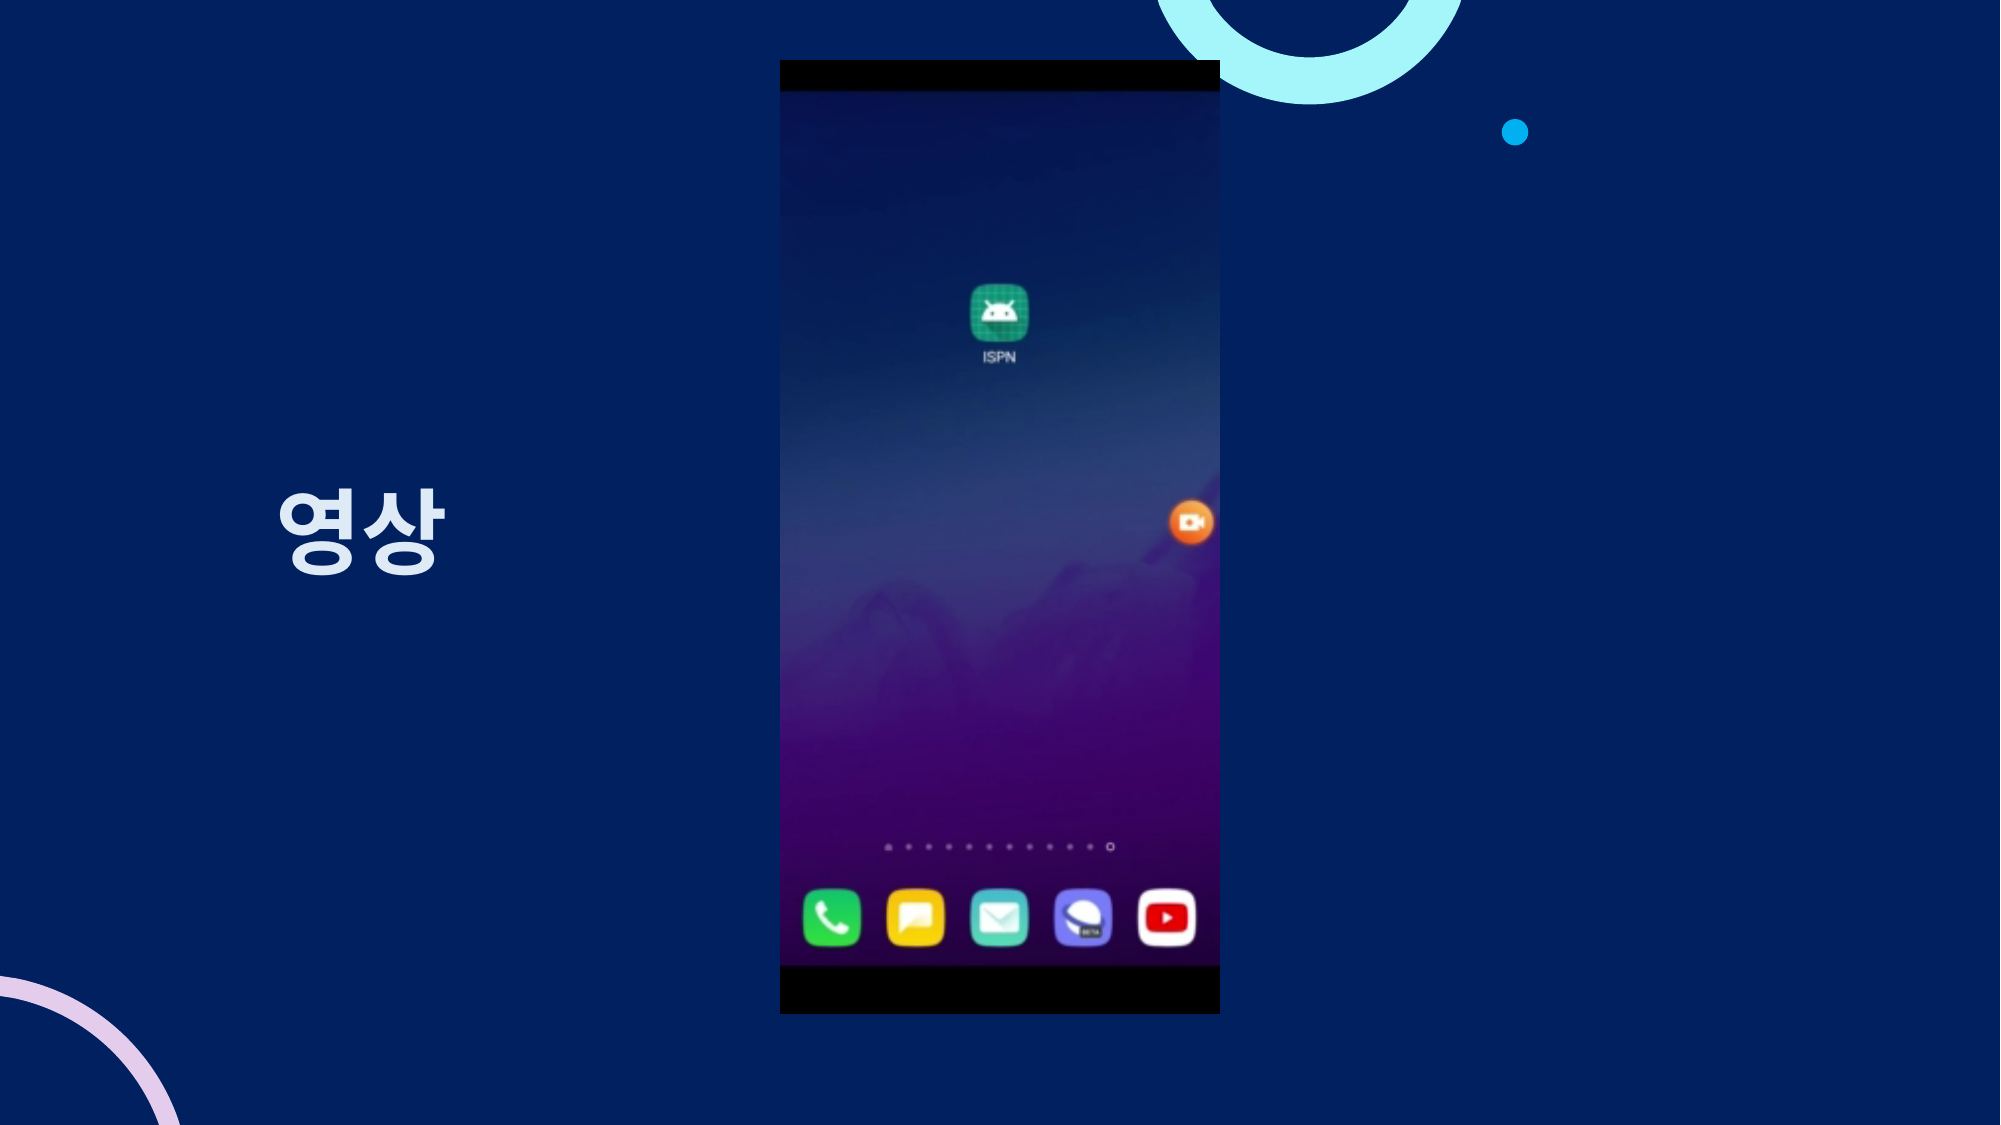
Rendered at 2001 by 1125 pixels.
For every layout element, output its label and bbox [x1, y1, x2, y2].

text_box [0, 0, 1529, 1125]
list [779, 59, 1221, 1015]
